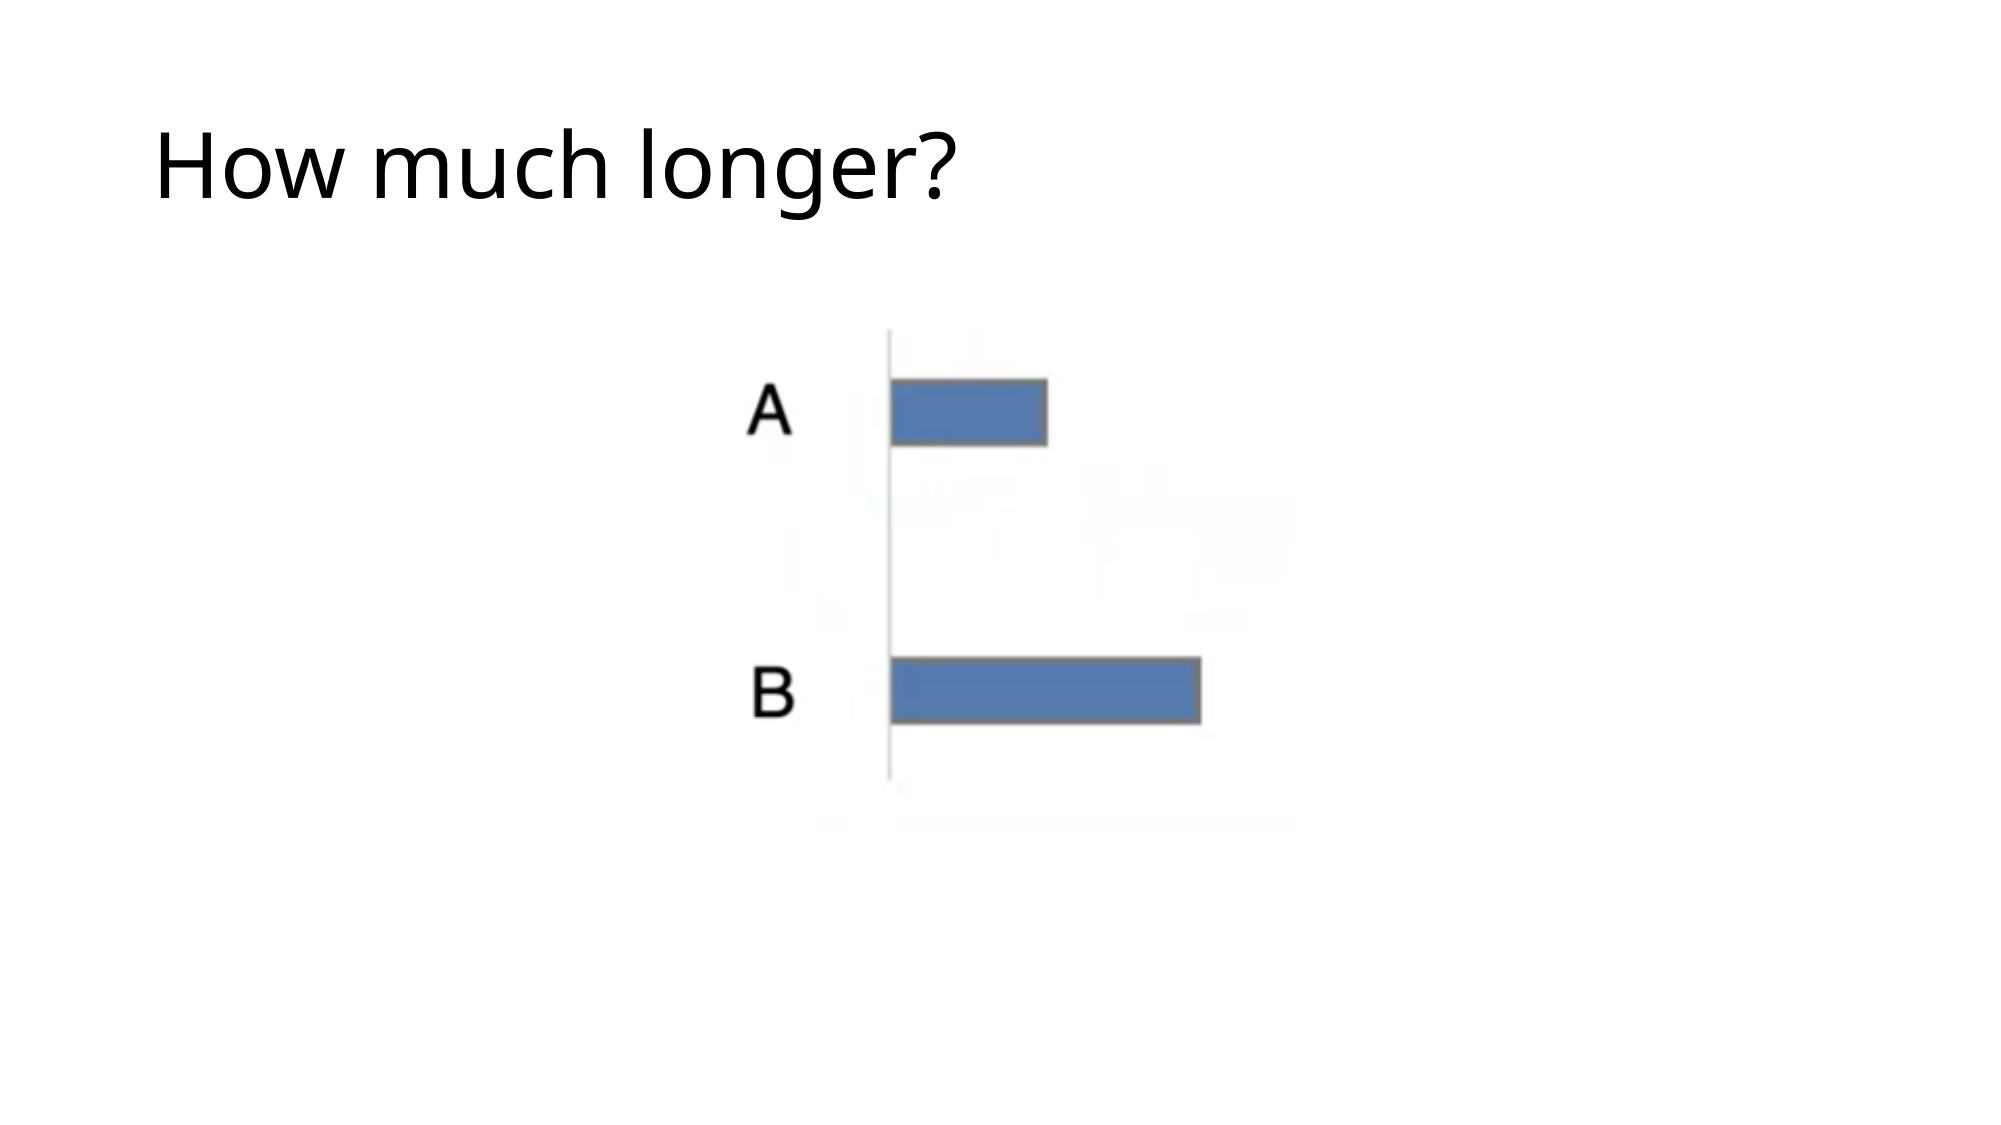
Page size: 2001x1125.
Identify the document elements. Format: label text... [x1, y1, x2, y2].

title How much longer? [137, 59, 1863, 278]
picture [703, 293, 1297, 832]
